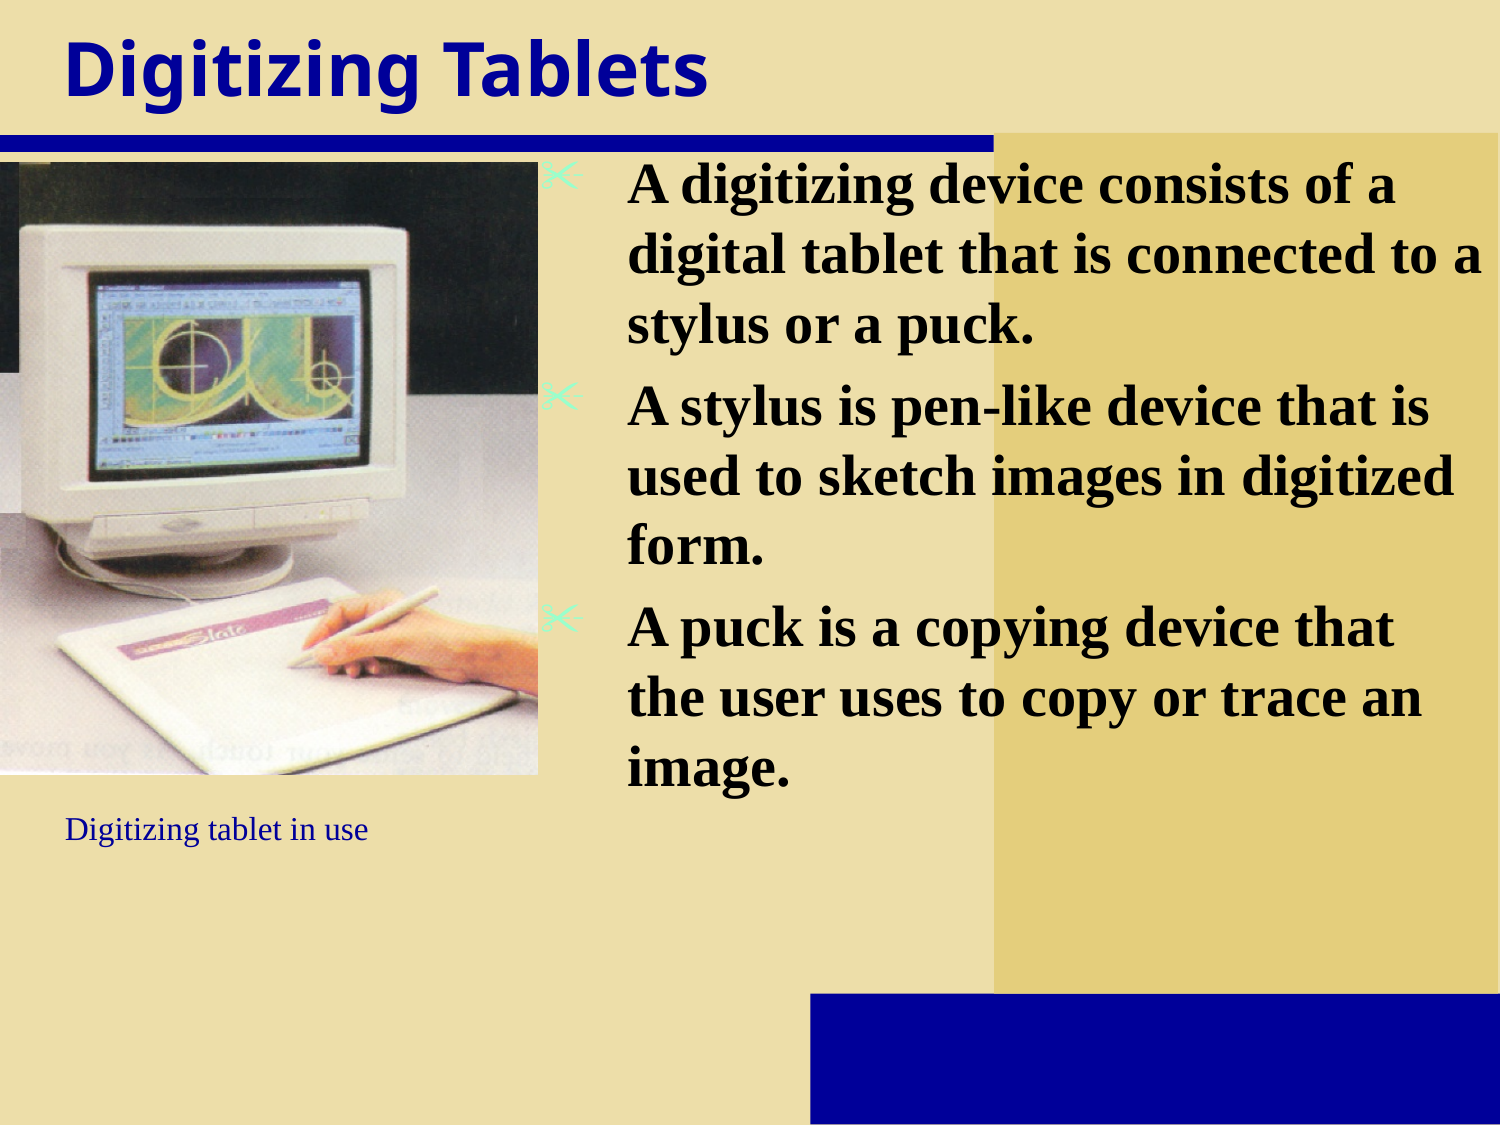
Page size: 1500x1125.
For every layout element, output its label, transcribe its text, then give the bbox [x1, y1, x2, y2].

text_box Digitizing tablet in use [50, 799, 400, 855]
title Digitizing Tablets [47, 0, 1456, 133]
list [0, 162, 538, 776]
list A digitizing device consists of a digital tablet that is connected to a stylus or a puck. A stylus is pen-like device that is used to sketch images in digitized form. A puck is a copying device that the user uses to copy or trace an image. [524, 137, 1500, 1051]
